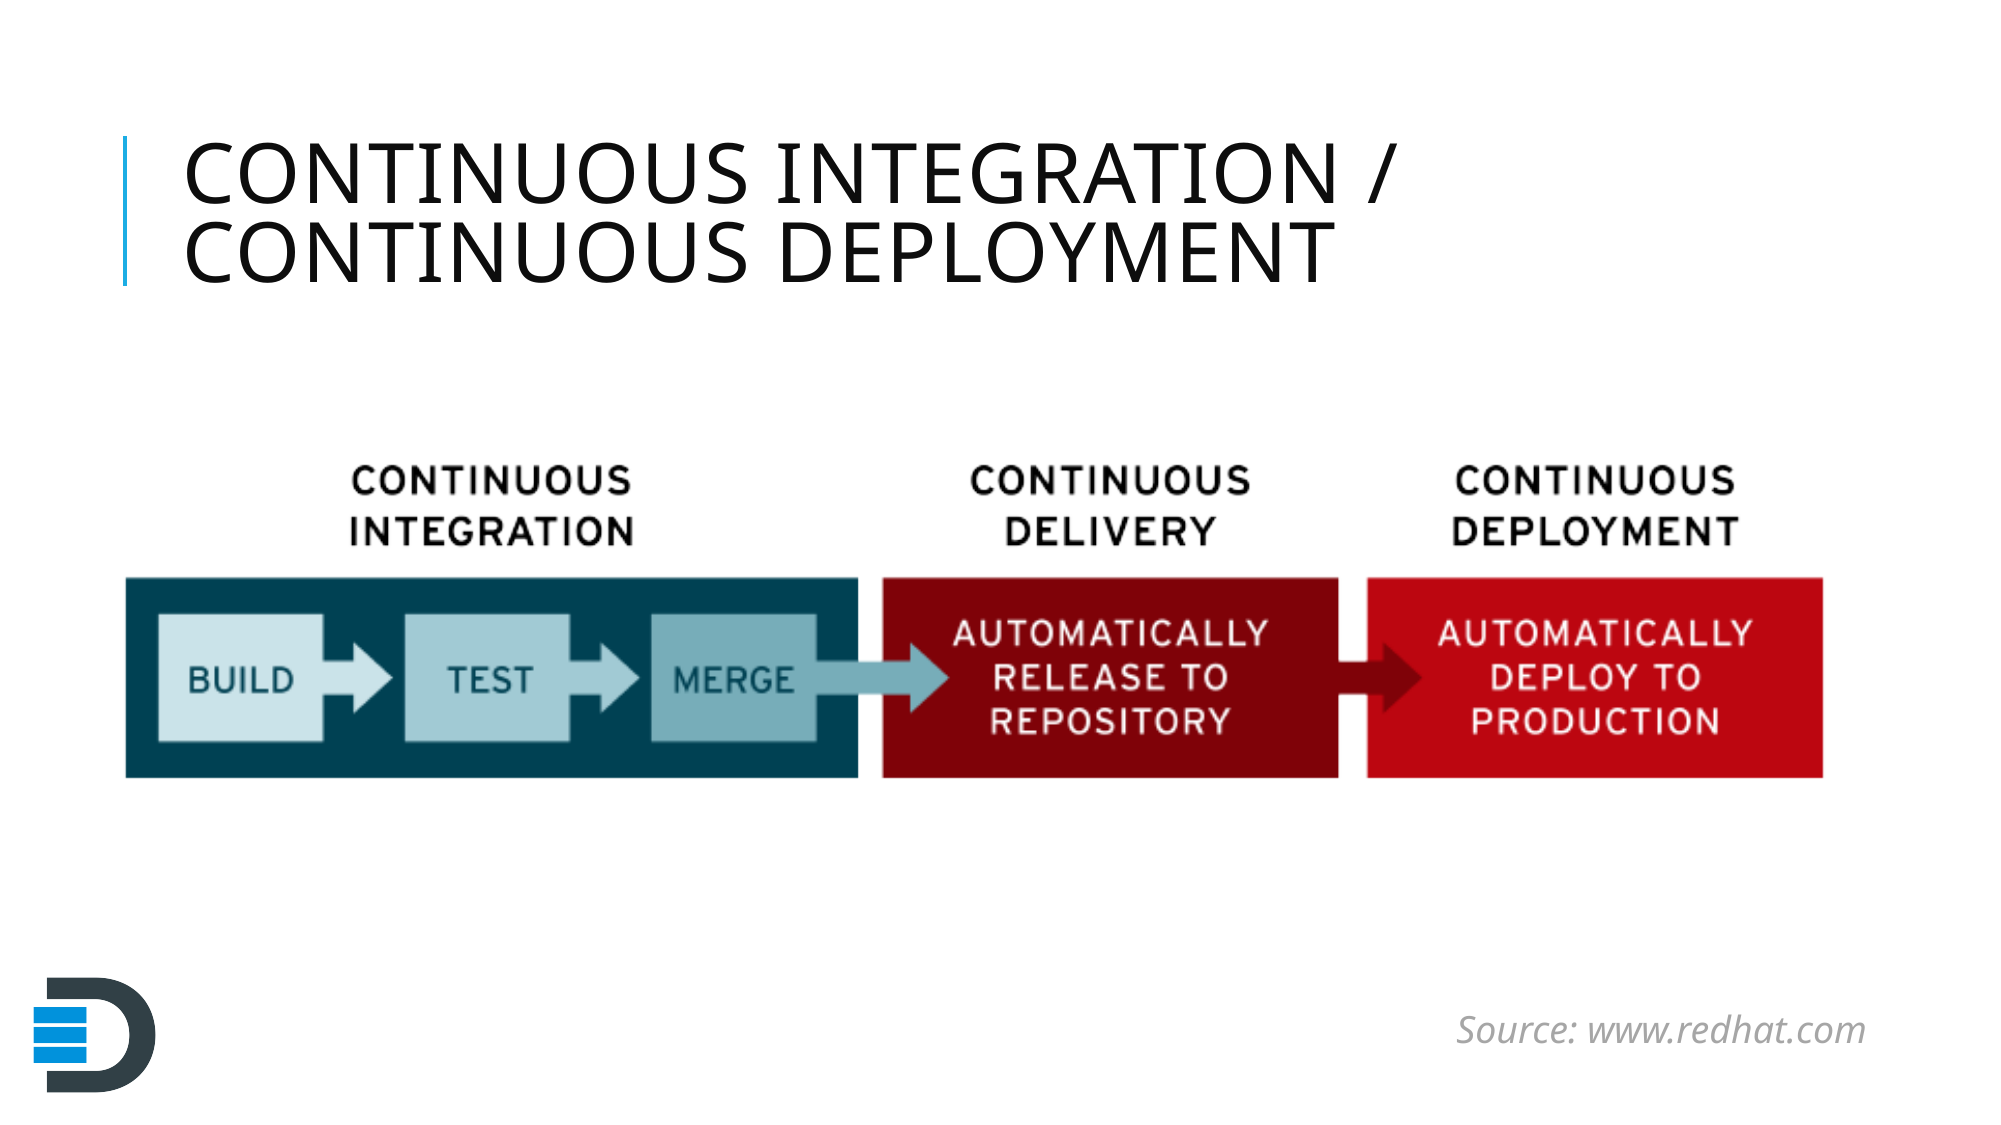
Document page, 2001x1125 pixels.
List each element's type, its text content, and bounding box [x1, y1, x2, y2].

picture [0, 940, 189, 1125]
picture [121, 459, 1833, 784]
text_box Source: www.redhat.com [1382, 998, 1882, 1059]
title Continuous Integration / Continuous Deployment [168, 96, 1763, 342]
